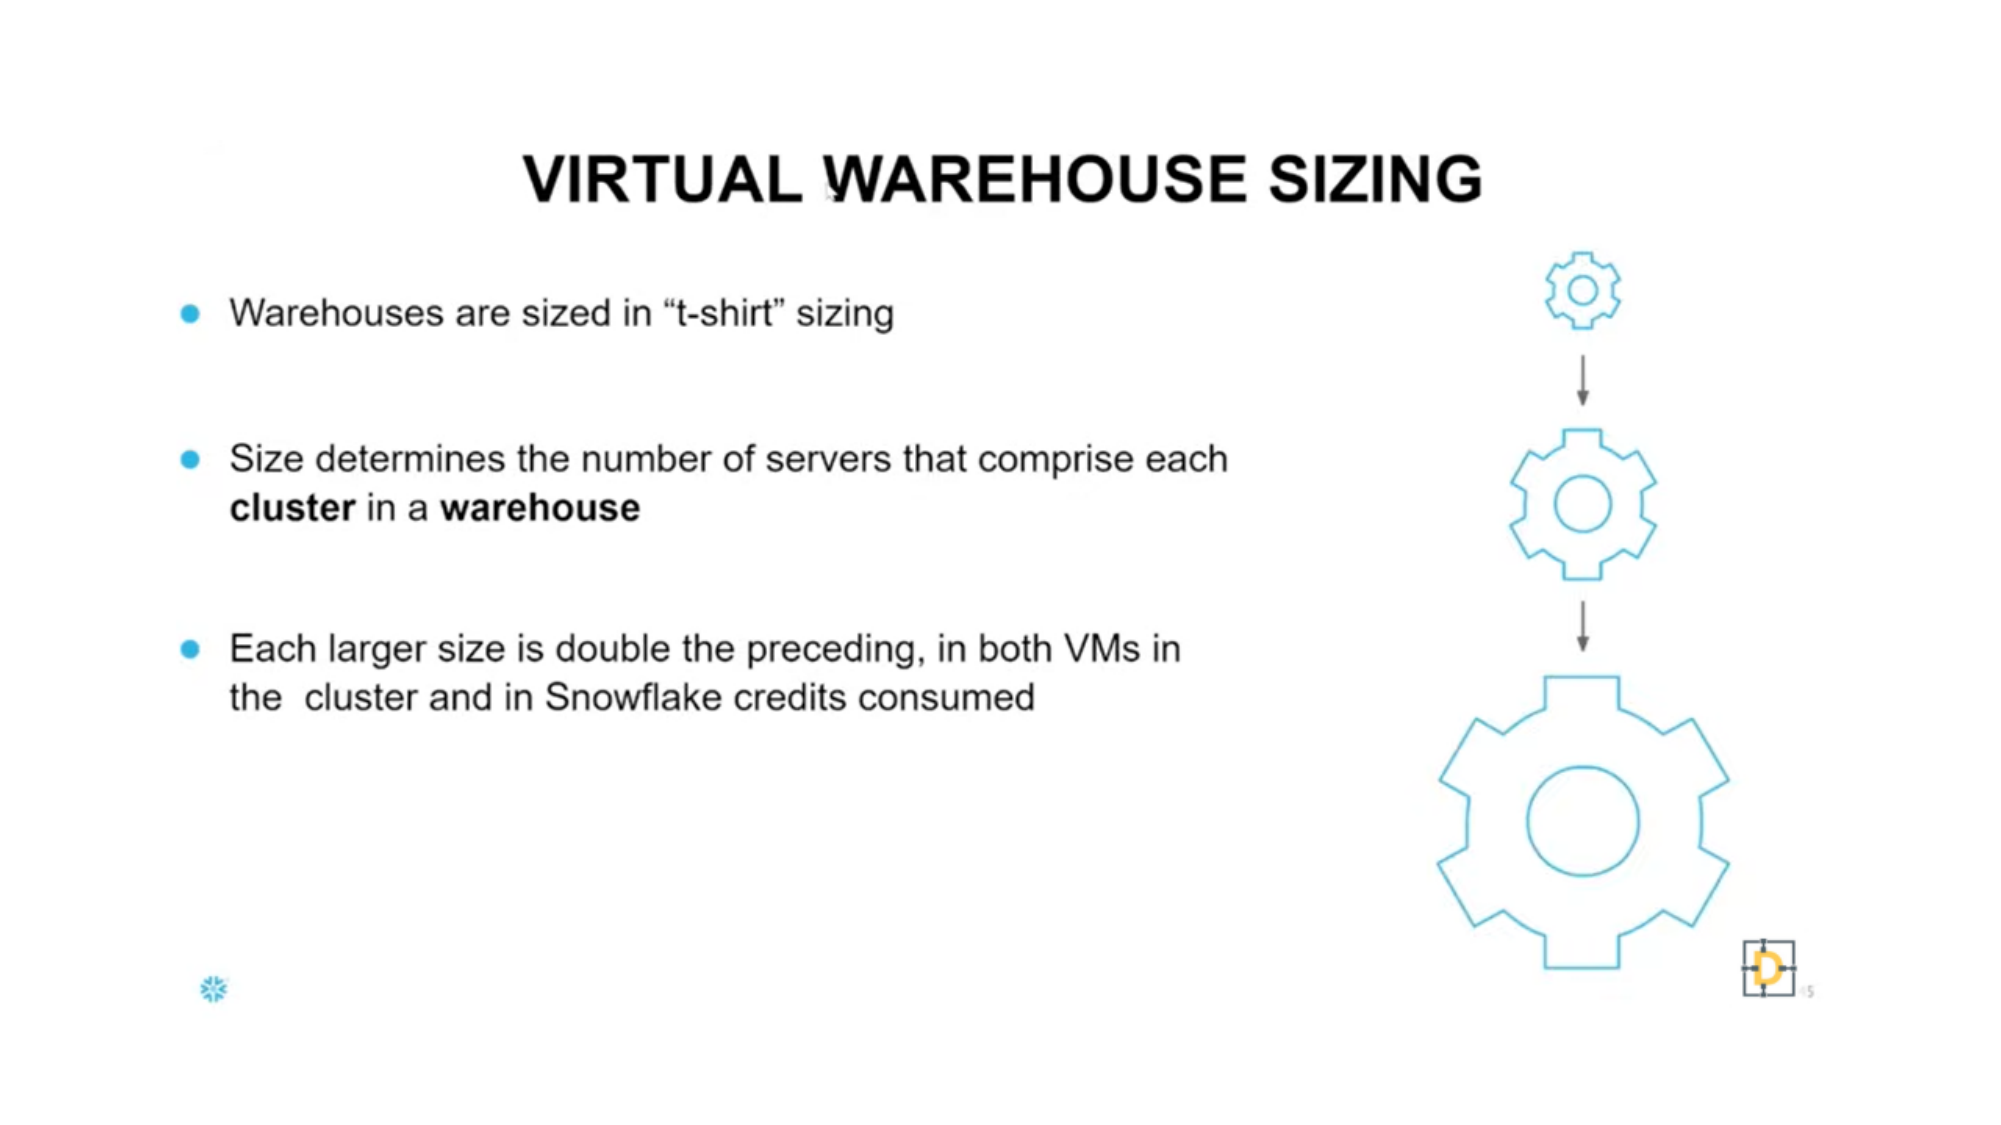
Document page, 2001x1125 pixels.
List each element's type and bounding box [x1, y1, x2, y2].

picture [176, 100, 1824, 1025]
